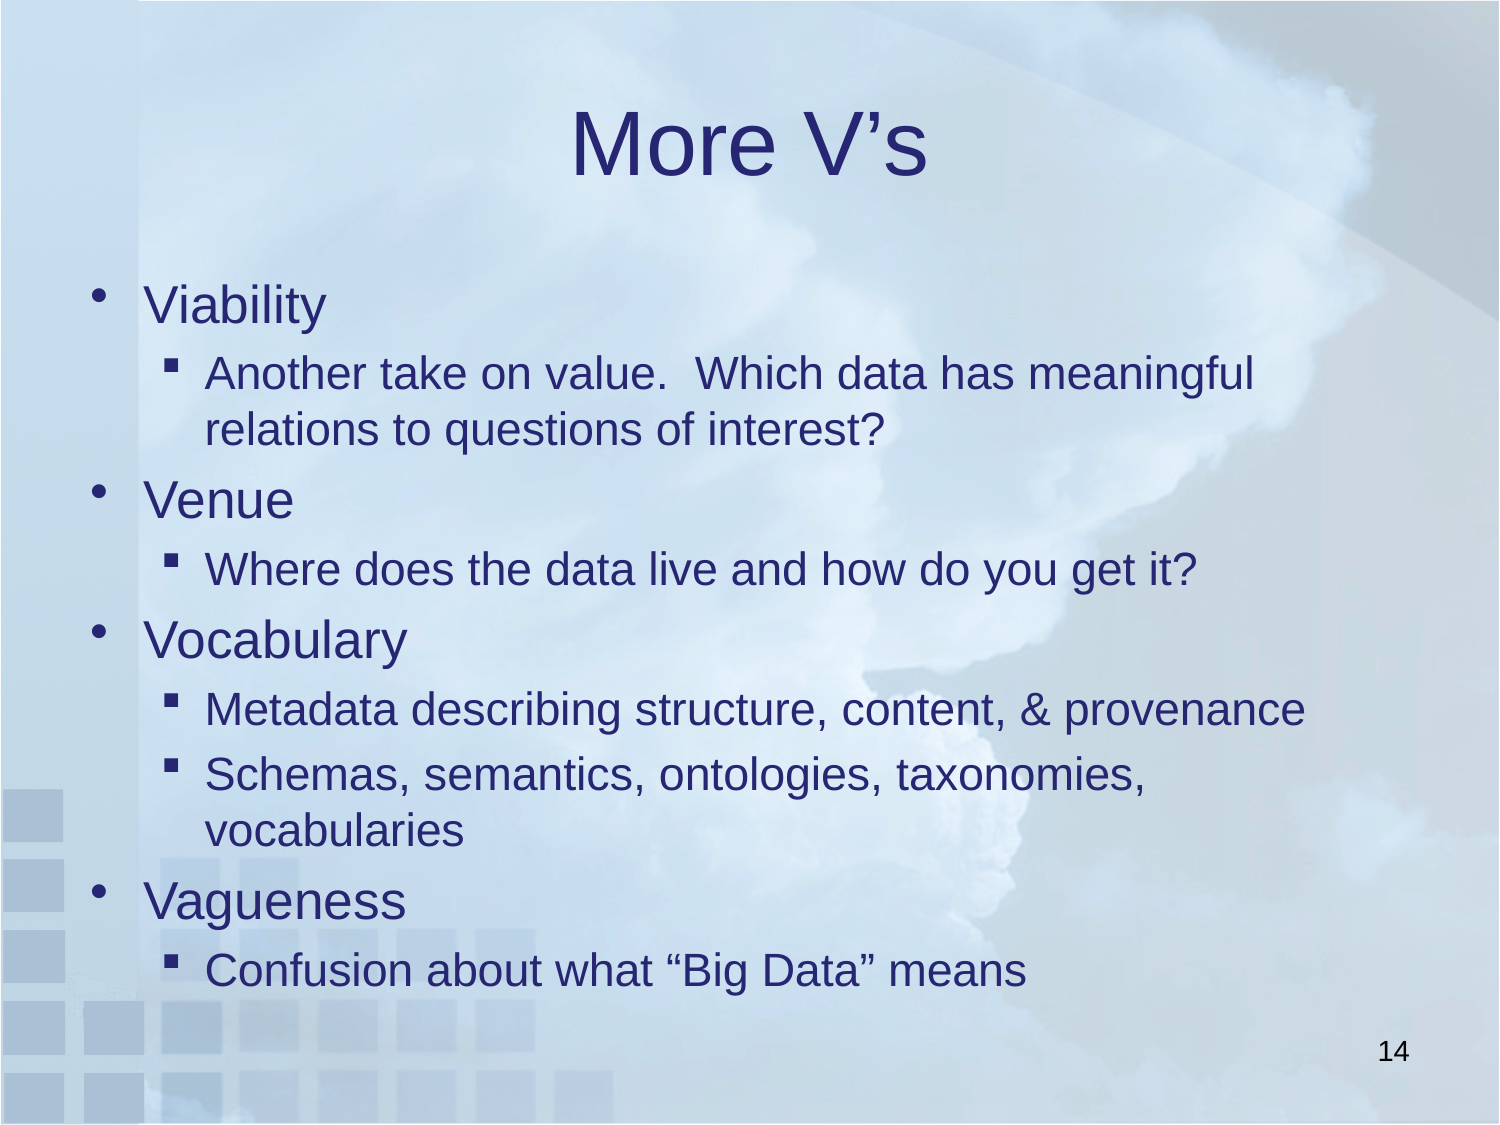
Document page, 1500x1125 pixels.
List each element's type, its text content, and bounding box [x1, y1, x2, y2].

slide_number 14 [1074, 1024, 1426, 1103]
title More V’s [74, 44, 1426, 233]
picture [0, 0, 1500, 1125]
list Viability Another take on value. Which data has meaningful relations to questions of interest? Venue Where does the data live and how do you get it? Vocabulary Metadata describing structure, content, & provenance Schemas, semantics, ontologies, taxonomies, vocabularies Vagueness Confusion about what “Big Data” means [74, 262, 1426, 1006]
